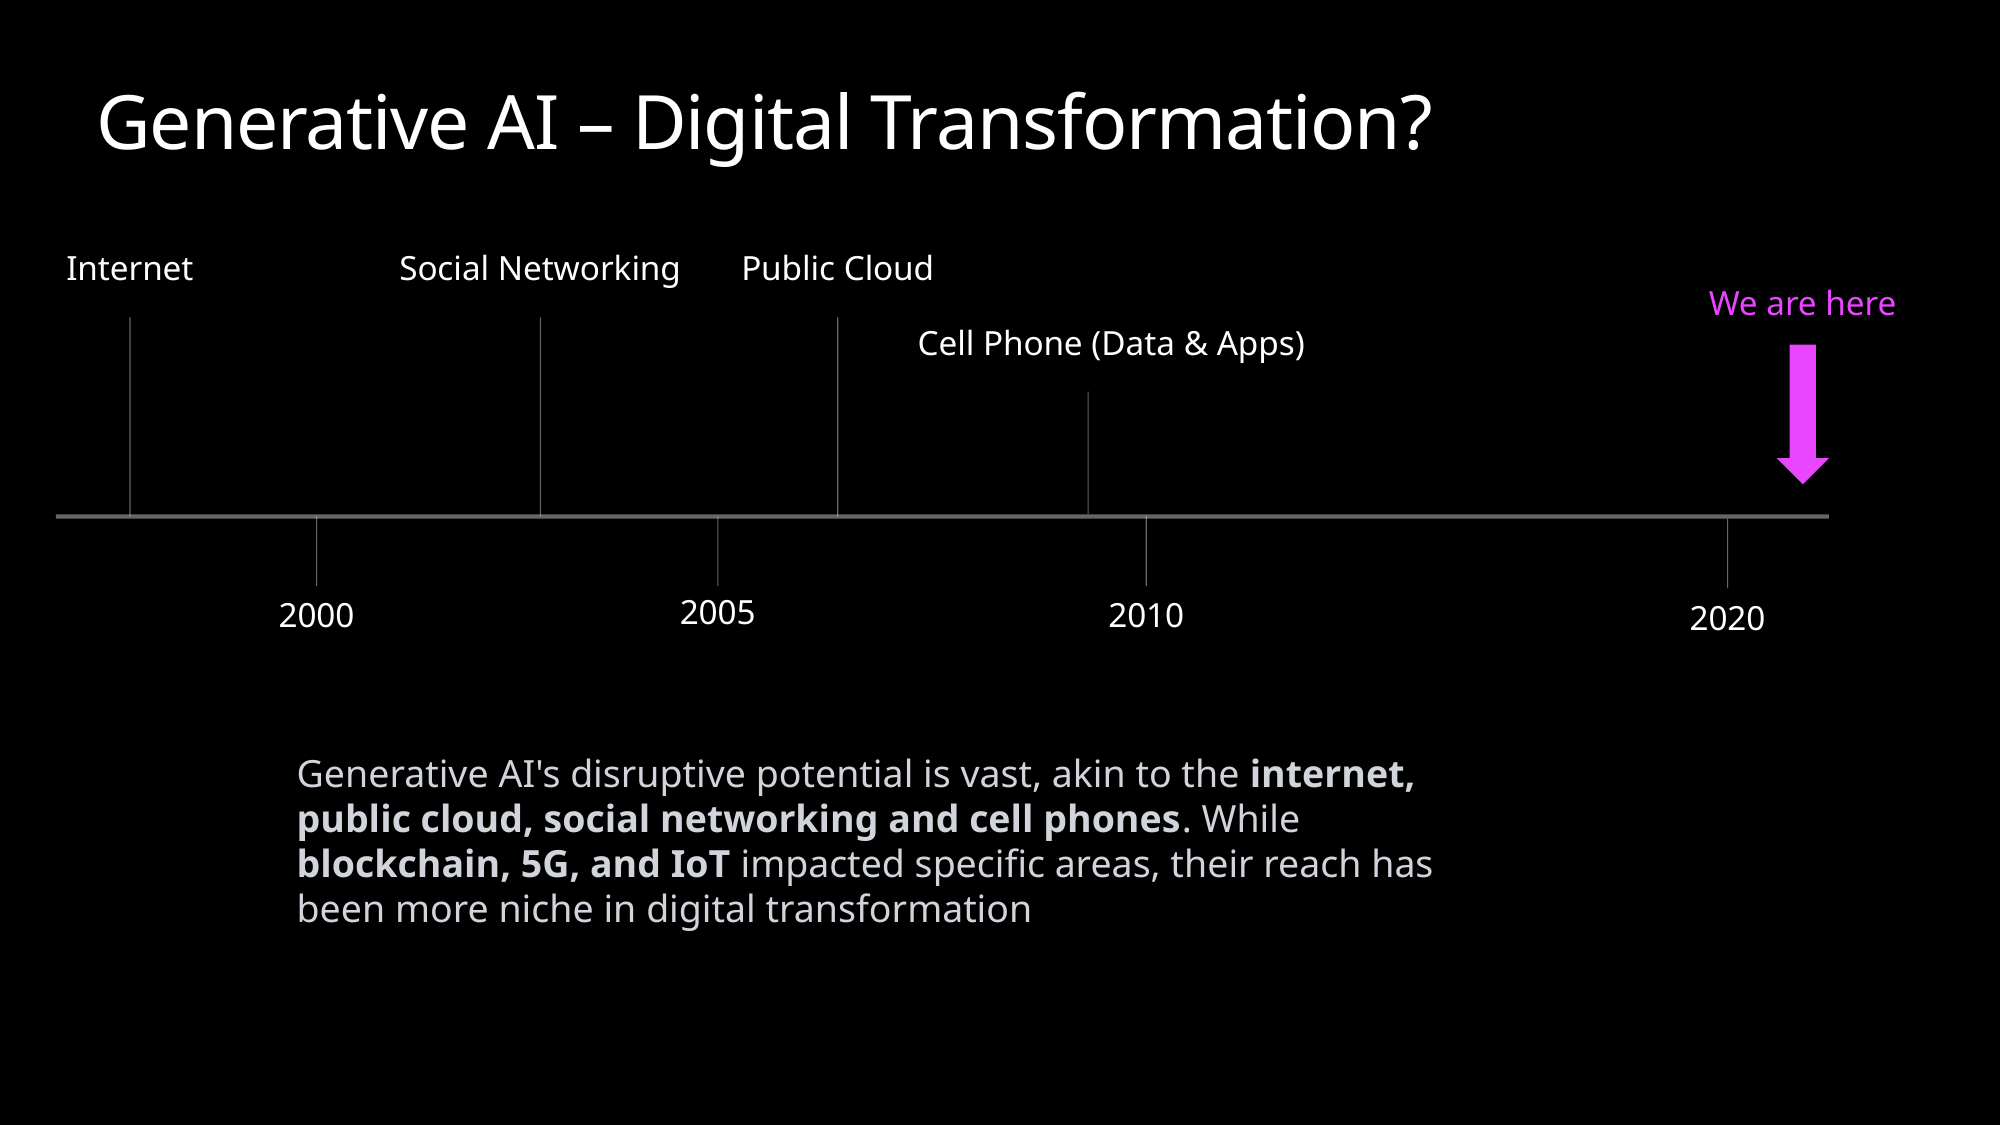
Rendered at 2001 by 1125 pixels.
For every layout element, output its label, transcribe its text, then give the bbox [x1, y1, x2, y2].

text_box Internet [0, 247, 294, 308]
text_box [1775, 343, 1830, 485]
text_box Social Networking [376, 247, 674, 308]
text_box 2000 [153, 594, 481, 655]
text_box We are here [1639, 282, 1967, 343]
text_box Cell Phone (Data & Apps) [908, 322, 1315, 382]
text_box 2010 [982, 594, 1310, 655]
text_box Public Cloud [674, 247, 1002, 308]
text_box 2020 [1564, 596, 1892, 657]
text_box 2005 [554, 591, 882, 652]
text_box Generative AI's disruptive potential is vast, akin to the internet, public cloud, social networking and cell phones. While blockchain, 5G, and IoT impacted specific areas, their reach has been more niche in digital transformation [281, 743, 1536, 938]
title Generative AI – Digital Transformation? [96, 75, 1904, 166]
